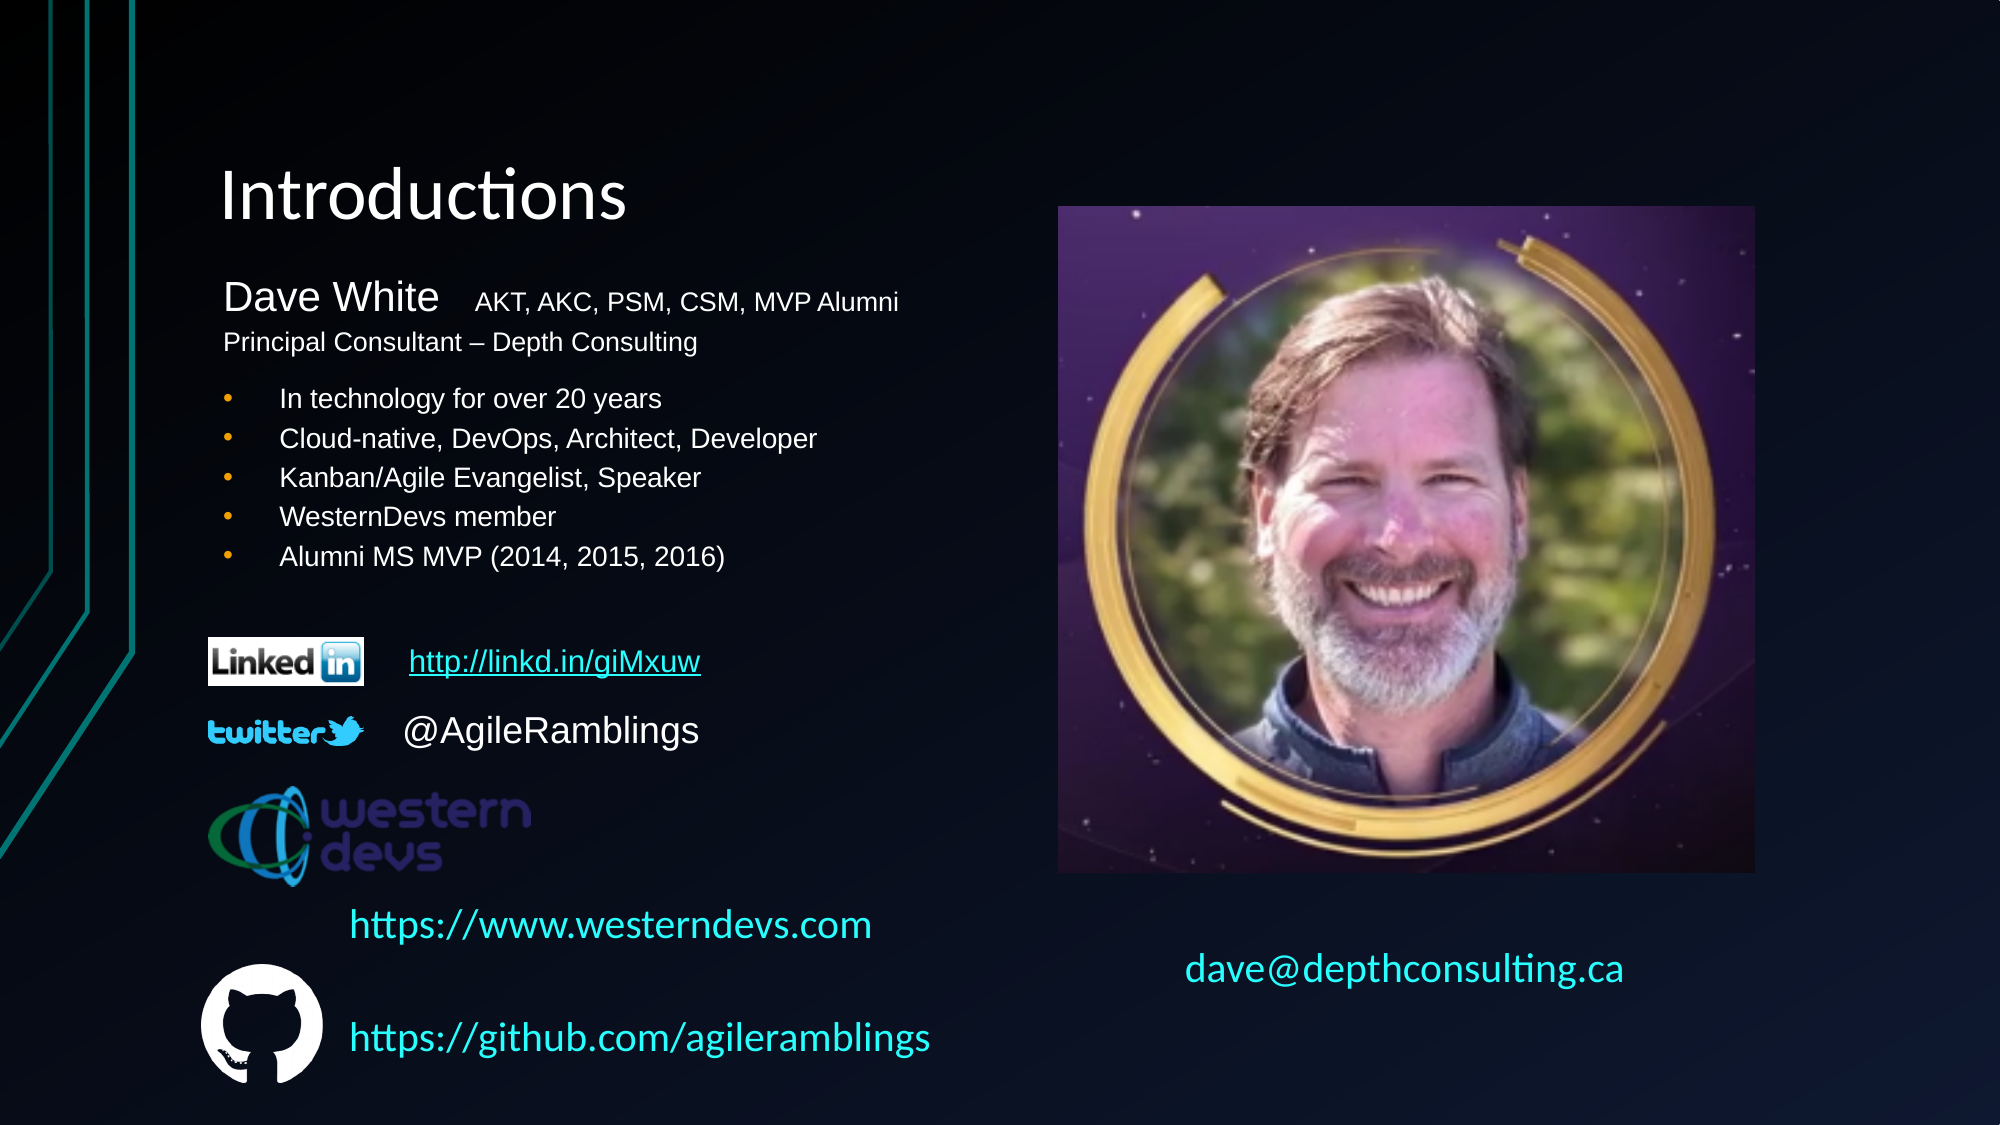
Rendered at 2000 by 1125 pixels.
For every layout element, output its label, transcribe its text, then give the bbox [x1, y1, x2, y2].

picture [1058, 205, 1755, 873]
text_box http://linkd.in/giMxuw [387, 633, 860, 689]
title Introductions [199, 45, 1900, 246]
picture [208, 637, 364, 686]
text_box In technology for over 20 years Cloud-native, DevOps, Architect, Developer Kanban/Agile Evangelist, Speaker WesternDevs member Alumni MS MVP (2014, 2015, 2016) [208, 373, 920, 705]
text_box https://github.com/agileramblings [334, 1002, 953, 1068]
text_box https://www.westerndevs.com [334, 889, 910, 954]
text_box @AgileRamblings [387, 698, 920, 754]
picture [207, 786, 531, 888]
picture [201, 964, 324, 1084]
text_box Dave White AKT, AKC, PSM, CSM, MVP Alumni Principal Consultant – Depth Consulting [208, 261, 920, 373]
picture [208, 716, 364, 746]
text_box dave@depthconsulting.ca [1170, 933, 1644, 990]
